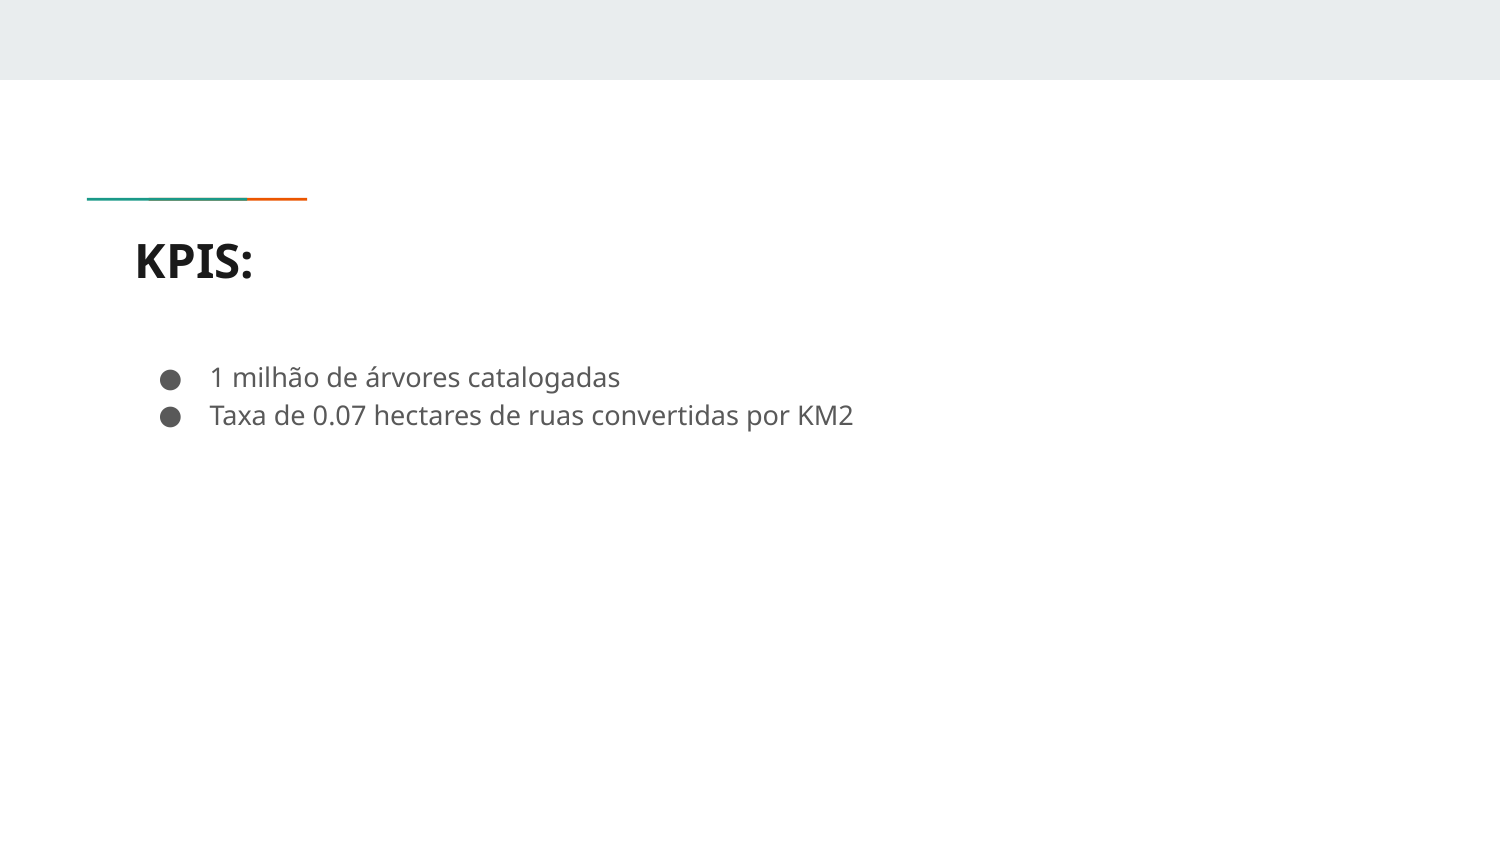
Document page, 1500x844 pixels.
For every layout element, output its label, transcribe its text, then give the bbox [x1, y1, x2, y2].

list 1 milhão de árvores catalogadas Taxa de 0.07 hectares de ruas convertidas por KM2 [119, 341, 1381, 712]
title KPIS: [119, 216, 1381, 305]
